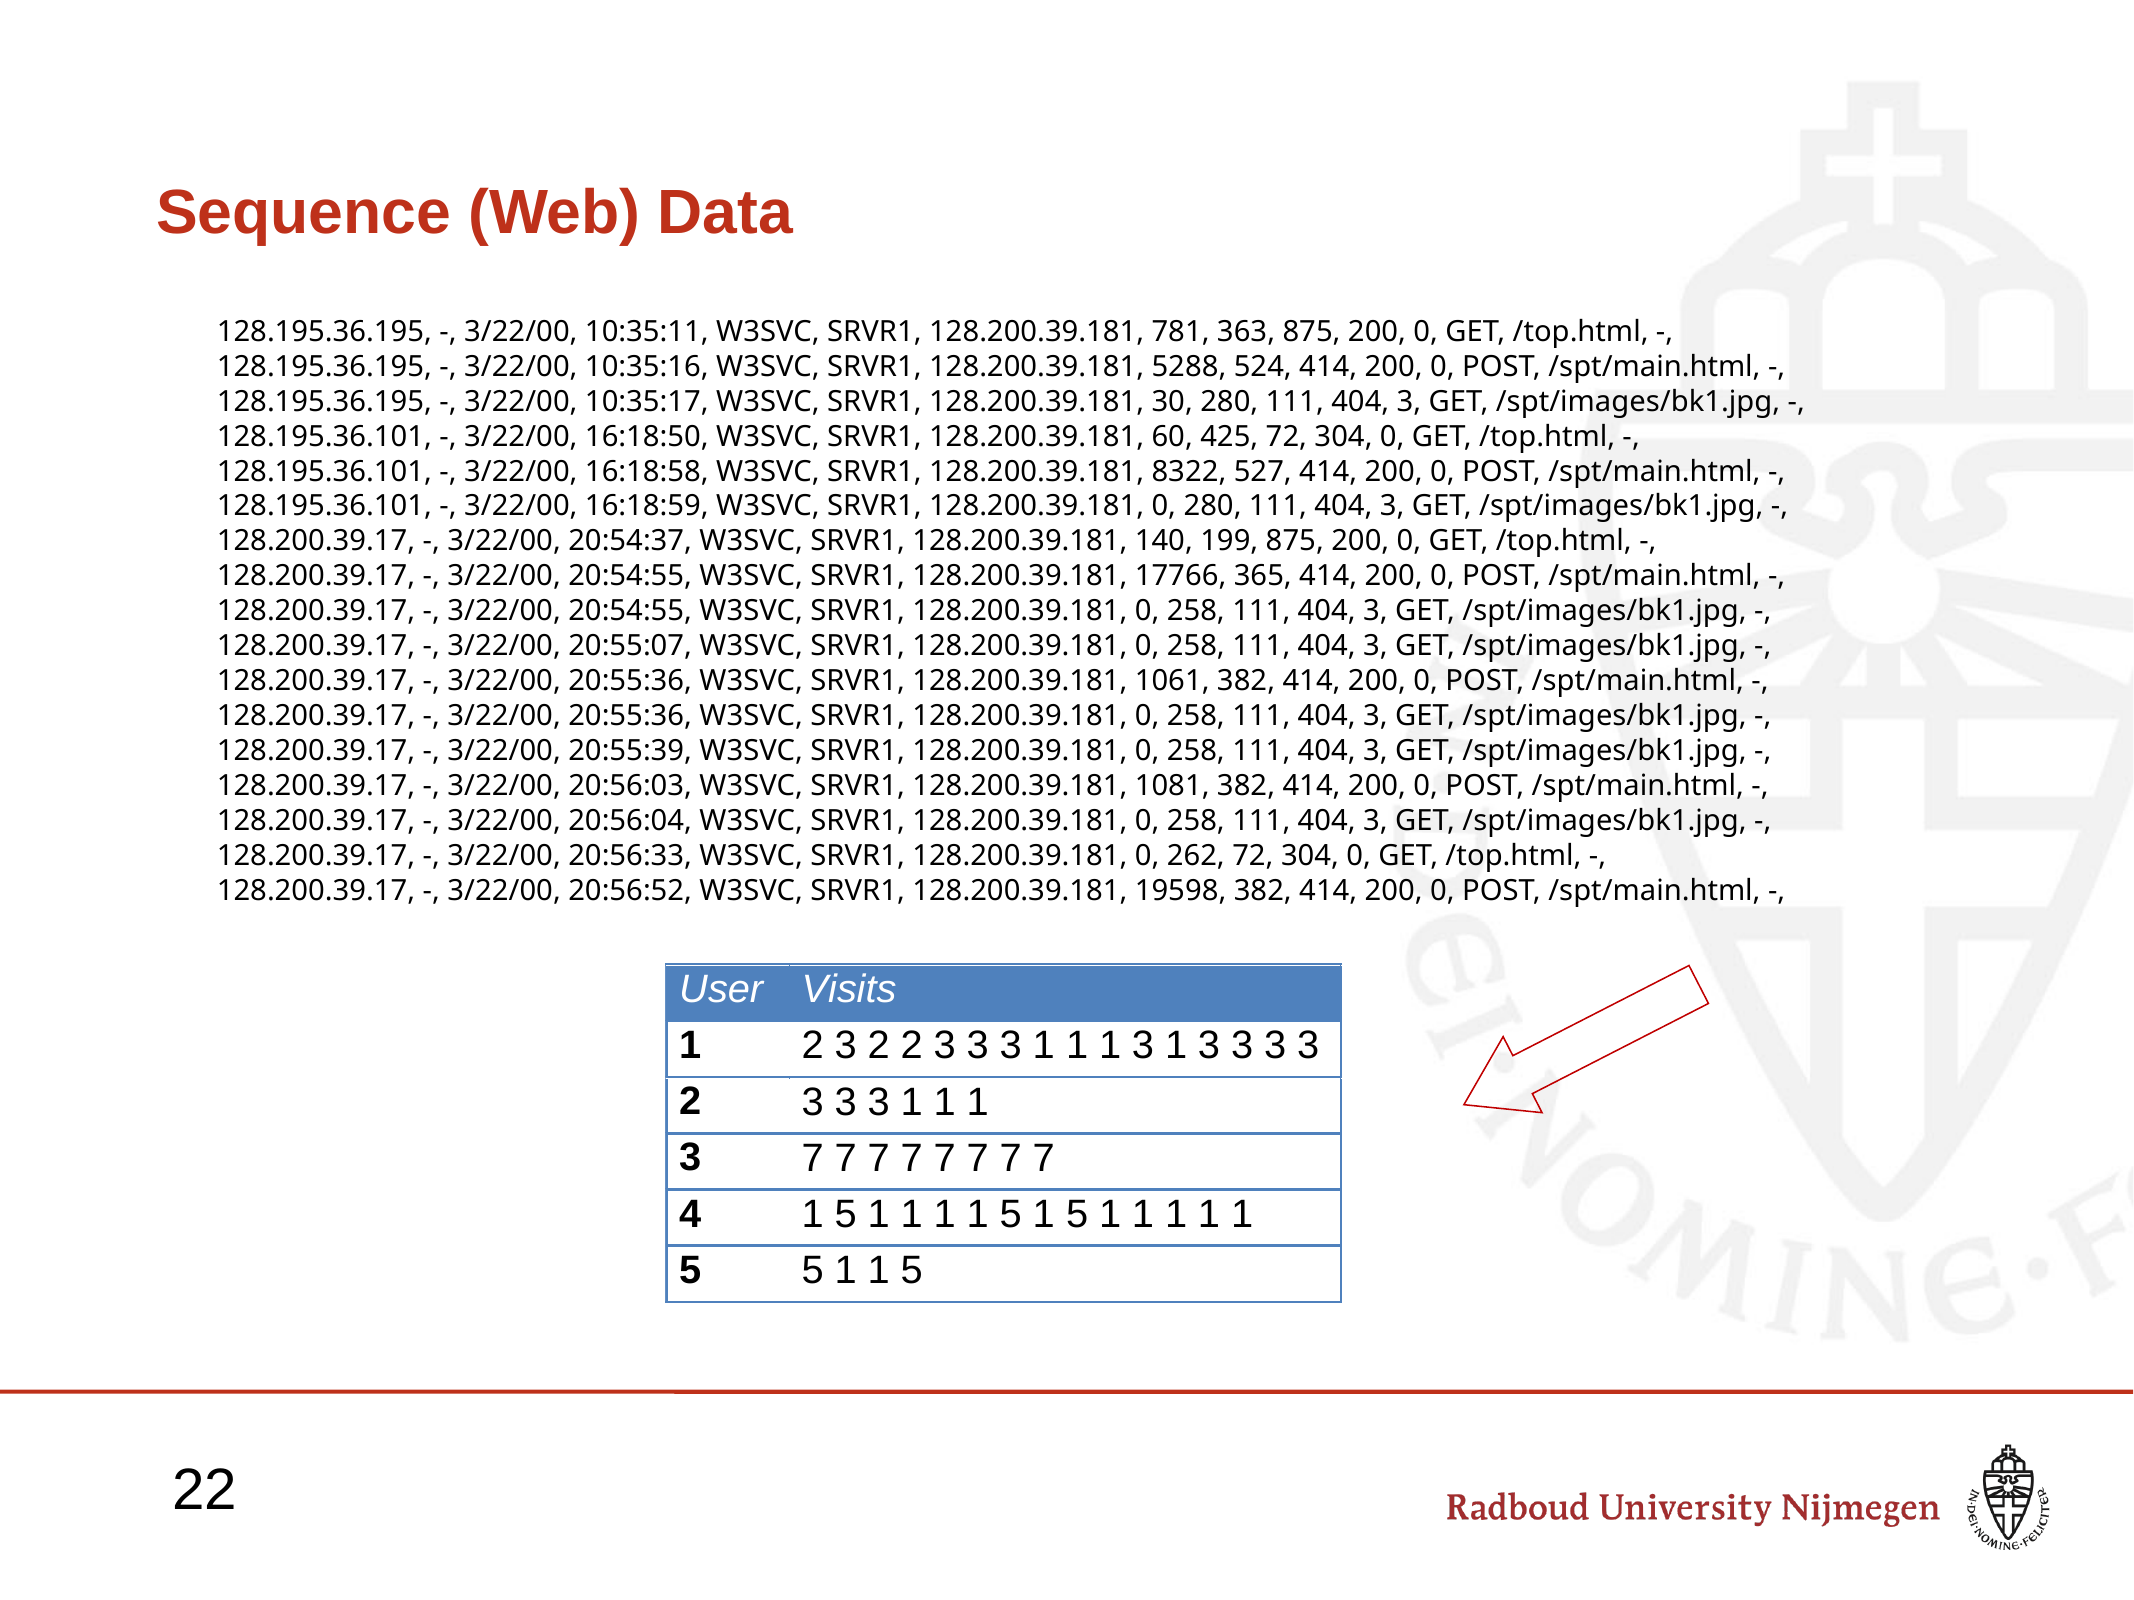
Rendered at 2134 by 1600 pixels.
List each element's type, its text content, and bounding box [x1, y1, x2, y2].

title Sequence (Web) Data [147, 162, 1961, 336]
text_box 128.195.36.195, -, 3/22/00, 10:35:11, W3SVC, SRVR1, 128.200.39.181, 781, 363, 875, 200, 0, GET, /top.html, -, 128.195.36.195, -, 3/22/00, 10:35:16, W3SVC, SRVR1, 128.200.39.181, 5288, 524, 414, 200, 0, POST, /spt/main.html, -, 128.195.36.195, -, 3/22/00, 10:35:17, W3SVC, SRVR1, 128.200.39.181, 30, 280, 111, 404, 3, GET, /spt/images/bk1.jpg, -, 128.195.36.101, -, 3/22/00, 16:18:50, W3SVC, SRVR1, 128.200.39.181, 60, 425, 72, 304, 0, GET, /top.html, -, 128.195.36.101, -, 3/22/00, 16:18:58, W3SVC, SRVR1, 128.200.39.181, 8322, 527, 414, 200, 0, POST, /spt/main.html, -, 128.195.36.101, -, 3/22/00, 16:18:59, W3SVC, SRVR1, 128.200.39.181, 0, 280, 111, 404, 3, GET, /spt/images/bk1.jpg, -, 128.200.39.17, -, 3/22/00, 20:54:37, W3SVC, SRVR1, 128.200.39.181, 140, 199, 875, 200, 0, GET, /top.html, -, 128.200.39.17, -, 3/22/00, 20:54:55, W3SVC, SRVR1, 128.200.39.181, 17766, 365, 414, 200, 0, POST, /spt/main.html, -, 128.200.39.17, -, 3/22/00, 20:54:55, W3SVC, SRVR1, 128.200.39.181, 0, 258, 111, 404, 3, GET, /spt/images/bk1.jpg, -, 128.200.39.17, -, 3/22/00, 20:55:07, W3SVC, SRVR1, 128.200.39.181, 0, 258, 111, 404, 3, GET, /spt/images/bk1.jpg, -, 128.200.39.17, -, 3/22/00, 20:55:36, W3SVC, SRVR1, 128.200.39.181, 1061, 382, 414, 200, 0, POST, /spt/main.html, -, 128.200.39.17, -, 3/22/00, 20:55:36, W3SVC, SRVR1, 128.200.39.181, 0, 258, 111, 404, 3, GET, /spt/images/bk1.jpg, -, 128.200.39.17, -, 3/22/00, 20:55:39, W3SVC, SRVR1, 128.200.39.181, 0, 258, 111, 404, 3, GET, /spt/images/bk1.jpg, -, 128.200.39.17, -, 3/22/00, 20:56:03, W3SVC, SRVR1, 128.200.39.181, 1081, 382, 414, 200, 0, POST, /spt/main.html, -, 128.200.39.17, -, 3/22/00, 20:56:04, W3SVC, SRVR1, 128.200.39.181, 0, 258, 111, 404, 3, GET, /spt/images/bk1.jpg, -, 128.200.39.17, -, 3/22/00, 20:56:33, W3SVC, SRVR1, 128.200.39.181, 0, 262, 72, 304, 0, GET, /top.html, -, 128.200.39.17, -, 3/22/00, 20:56:52, W3SVC, SRVR1, 128.200.39.181, 19598, 382, 414, 200, 0, POST, /spt/main.html, -, [195, 301, 1823, 942]
picture [0, 0, 2134, 1389]
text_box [665, 963, 1370, 1332]
slide_number 22 [157, 1444, 655, 1530]
text_box [1463, 965, 1709, 1113]
picture [0, 1394, 2134, 1600]
